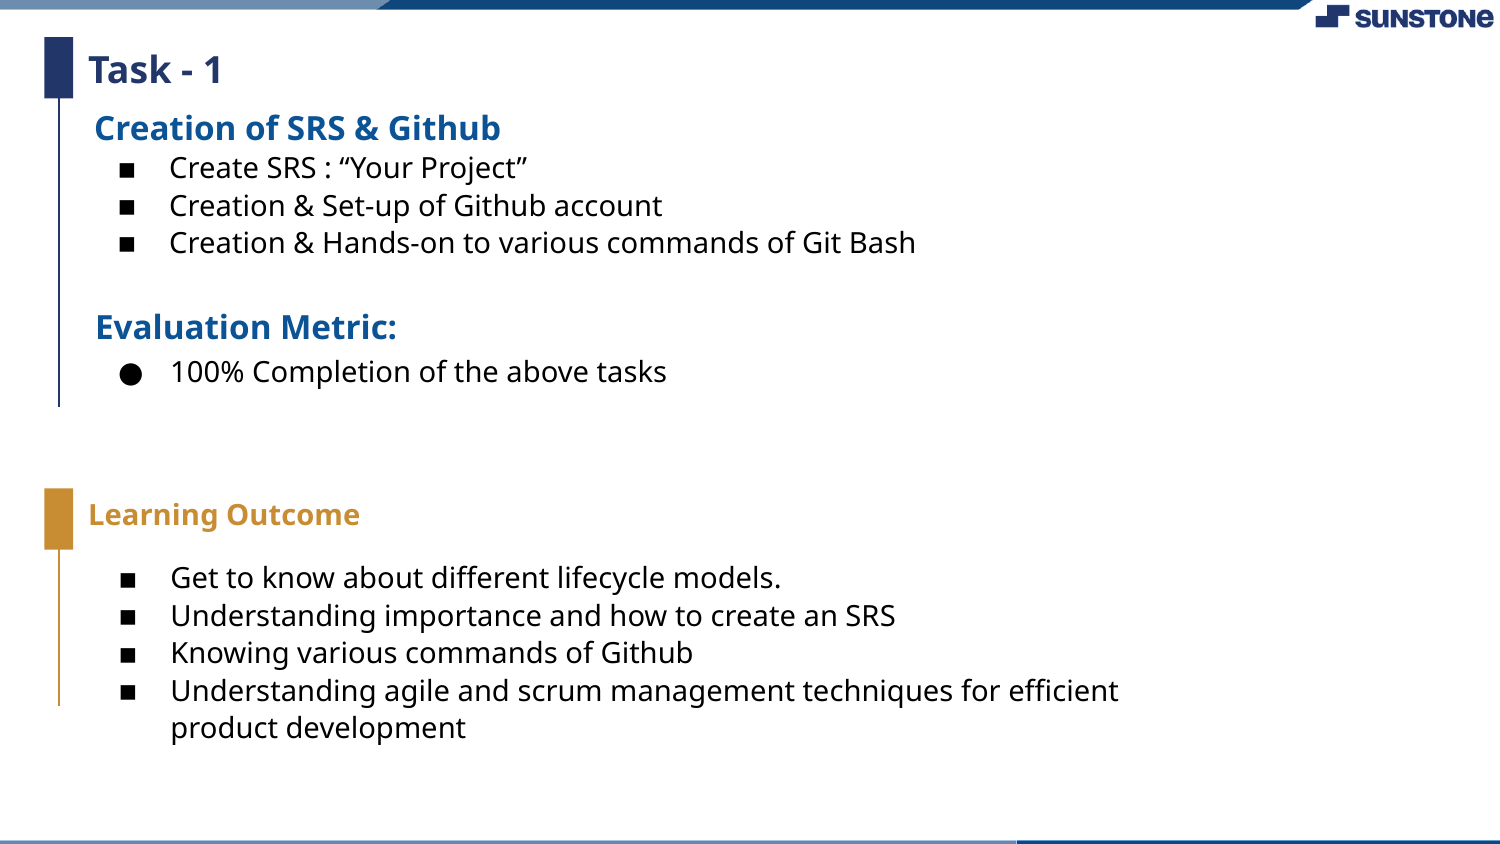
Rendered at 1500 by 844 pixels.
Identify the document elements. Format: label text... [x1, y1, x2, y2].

list Get to know about different lifecycle models. Understanding importance and how to create an SRS Knowing various commands of Github Understanding agile and scrum management techniques for efficient product development [80, 549, 1237, 738]
text_box 100% Completion of the above tasks [80, 351, 834, 399]
text_box Task - 1 [73, 38, 505, 92]
list Creation of SRS & Github Create SRS : “Your Project” Creation & Set-up of Github account Creation & Hands-on to various commands of Git Bash [79, 96, 1210, 322]
picture [0, 0, 1500, 844]
text_box Learning Outcome [73, 488, 505, 541]
text_box Evaluation Metric: [80, 298, 834, 351]
